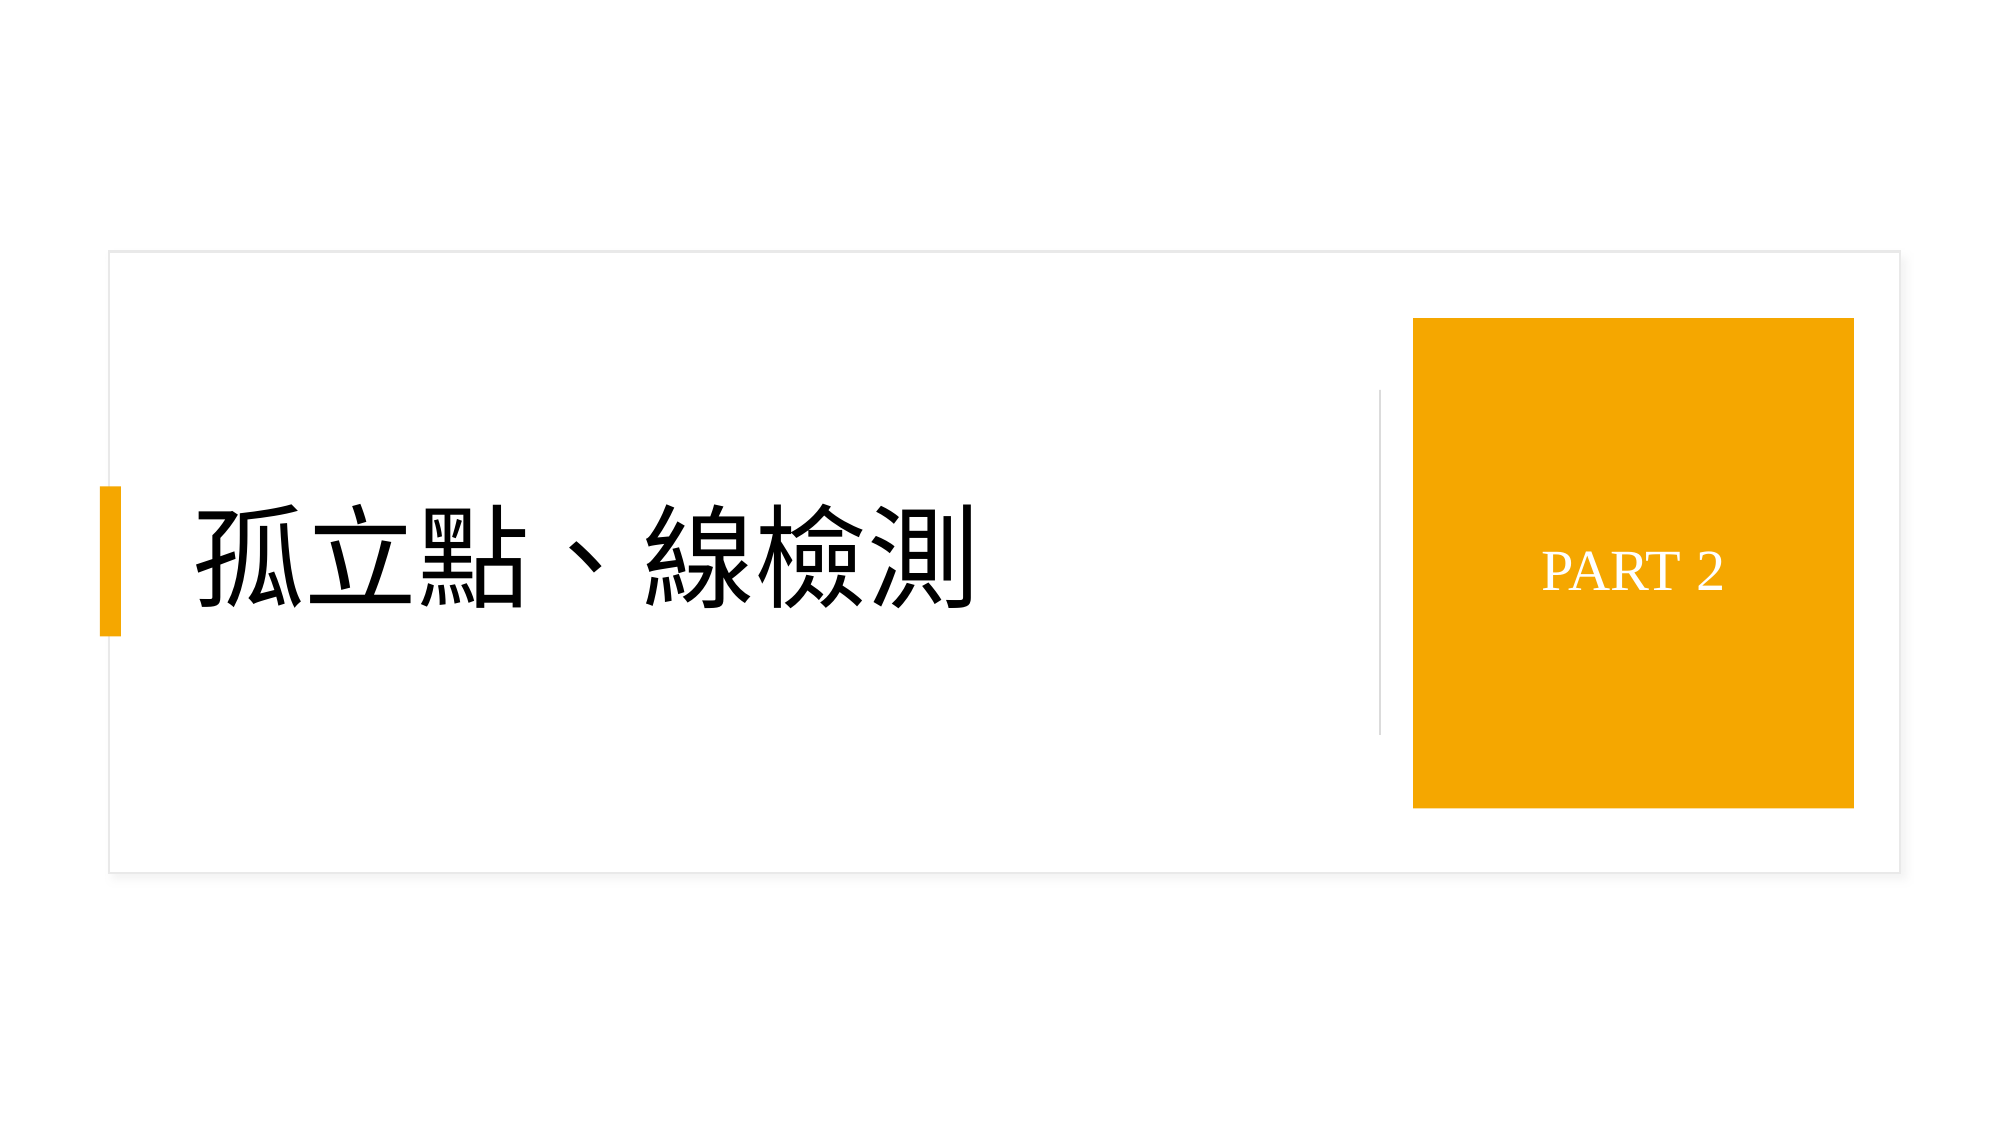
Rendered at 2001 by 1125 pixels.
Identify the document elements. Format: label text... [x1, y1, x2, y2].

title 孤立點、線檢測 [176, 318, 1328, 809]
list PART 2 [1413, 318, 1854, 809]
